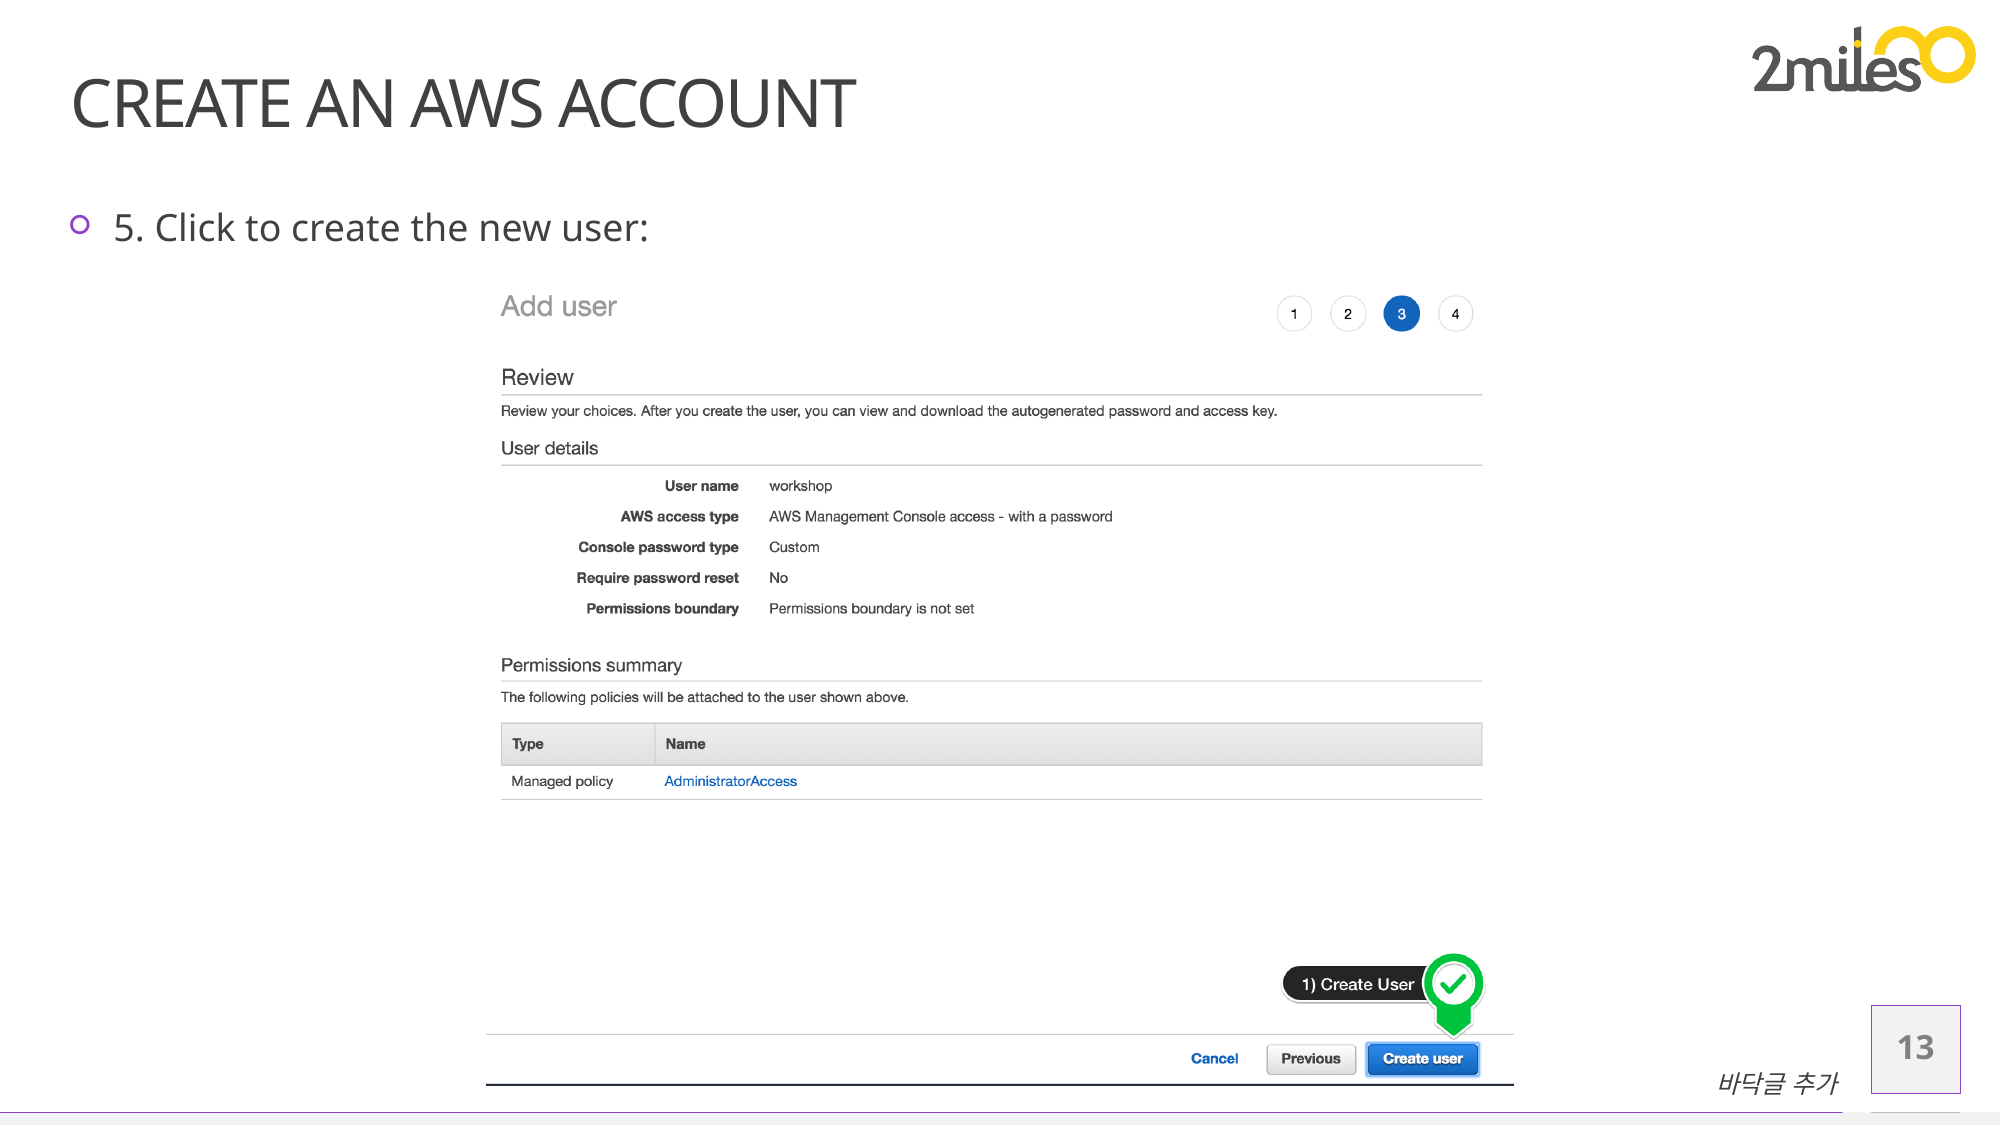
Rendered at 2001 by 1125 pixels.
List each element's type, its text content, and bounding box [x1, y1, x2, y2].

picture [486, 278, 1514, 1087]
picture [1752, 26, 1976, 92]
footer 바닥글 추가 [1163, 1064, 1838, 1099]
list 5. Click to create the new user: [69, 208, 1930, 254]
slide_number 13 [1871, 1019, 1960, 1080]
title Create an AWS account [70, 70, 1932, 142]
